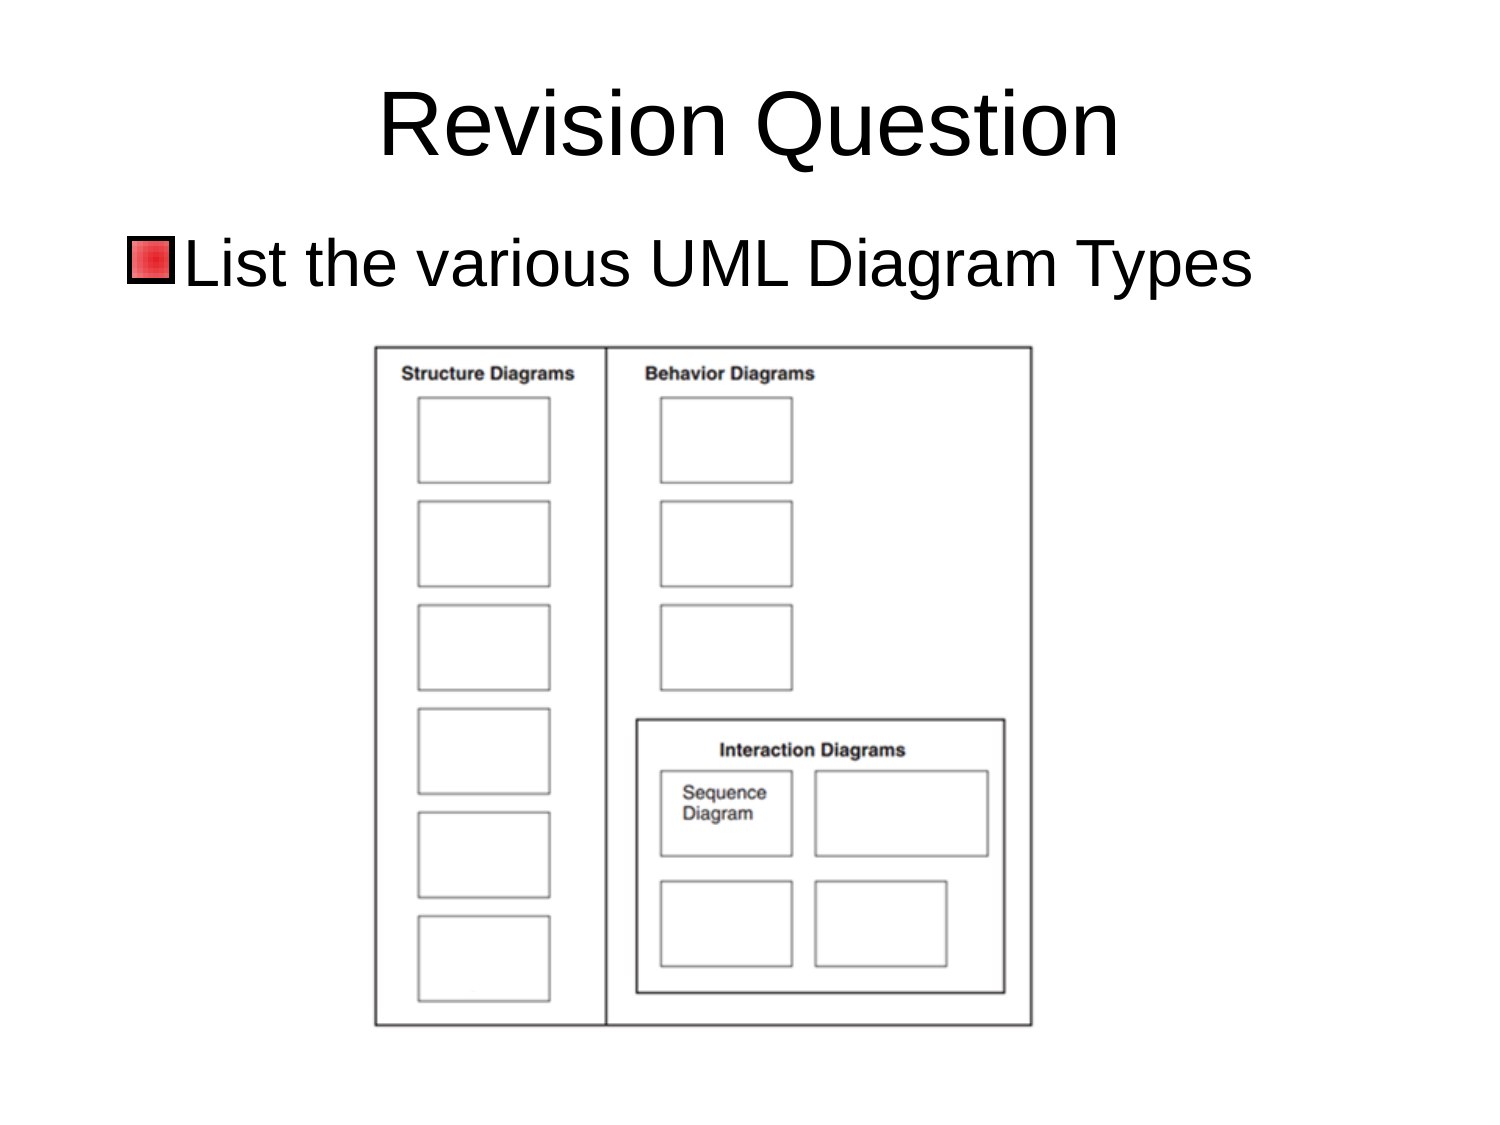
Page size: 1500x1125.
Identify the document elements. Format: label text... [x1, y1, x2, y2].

list List the various UML Diagram Types [112, 212, 1388, 888]
picture [362, 337, 1041, 1033]
title Revision Question [112, 24, 1388, 212]
picture [127, 236, 175, 284]
